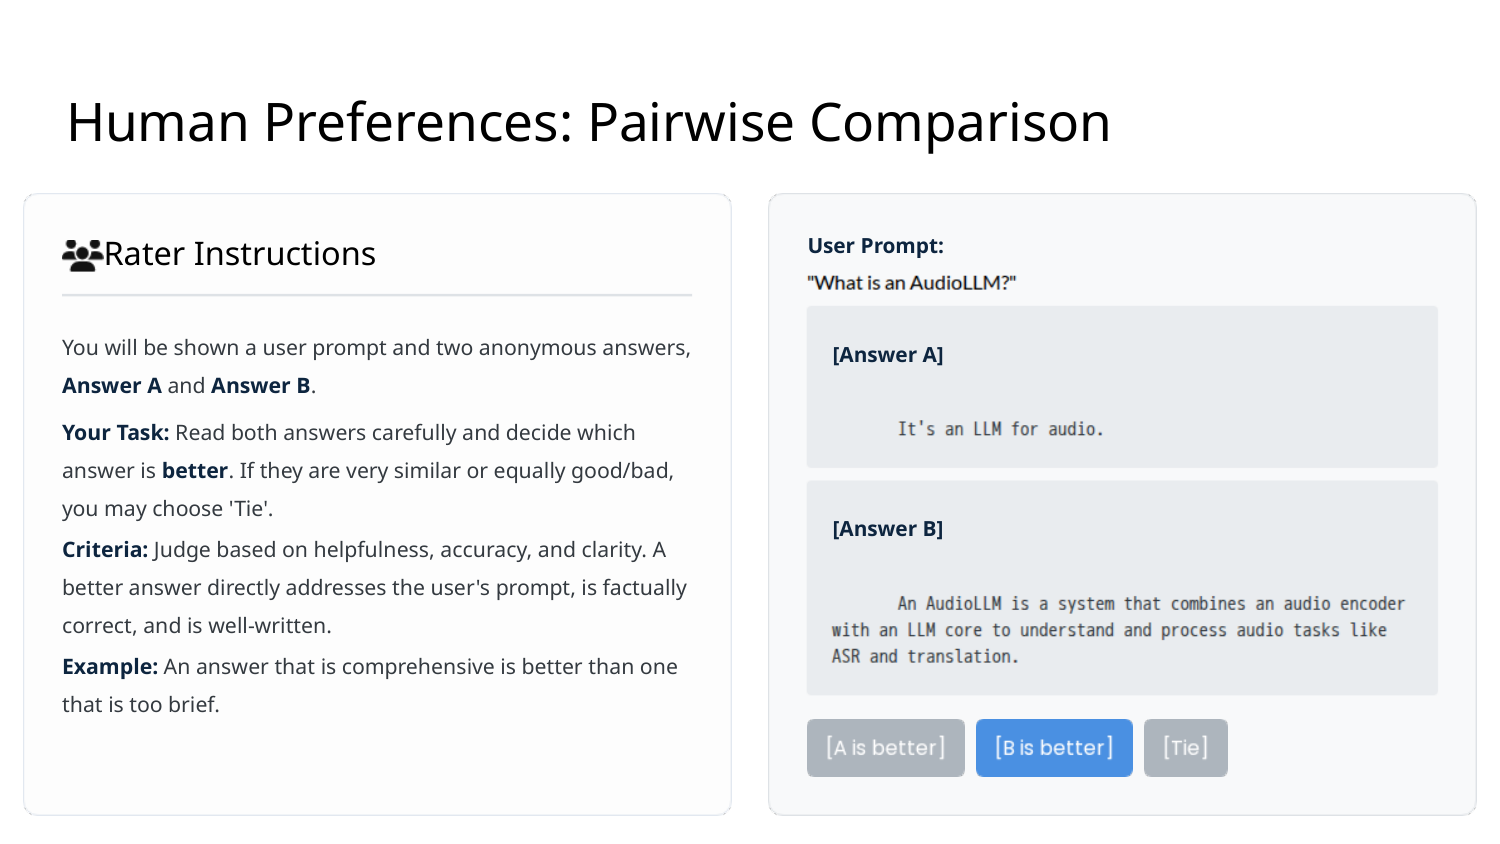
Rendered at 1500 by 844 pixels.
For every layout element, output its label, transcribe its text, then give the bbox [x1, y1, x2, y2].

title Human Preferences: Pairwise Comparison [51, 72, 1449, 167]
picture [23, 193, 732, 816]
picture [768, 193, 1477, 816]
